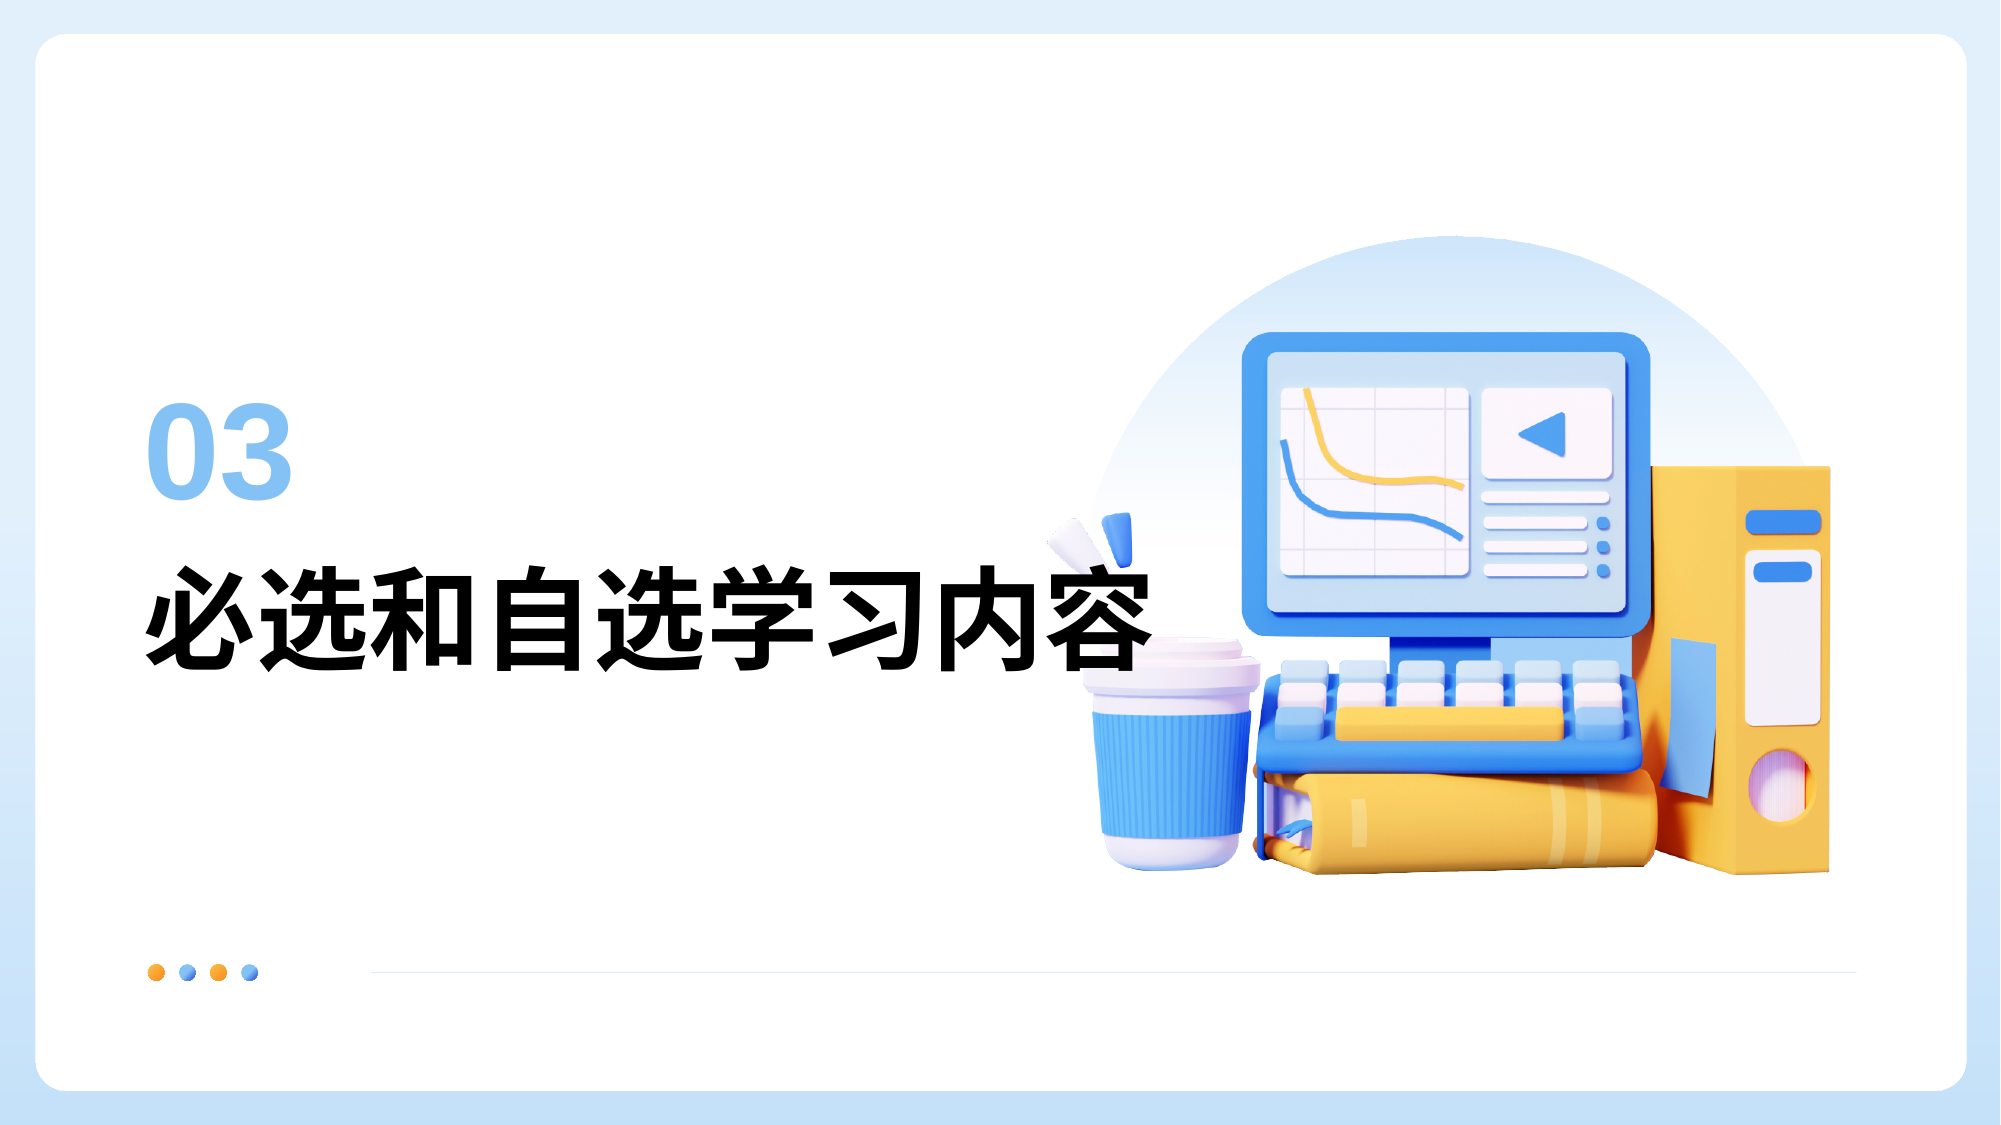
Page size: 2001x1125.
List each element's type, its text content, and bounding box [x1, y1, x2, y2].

title 必选和自选学习内容 [143, 549, 1157, 942]
picture [1031, 320, 1885, 891]
list 03 [143, 255, 951, 527]
